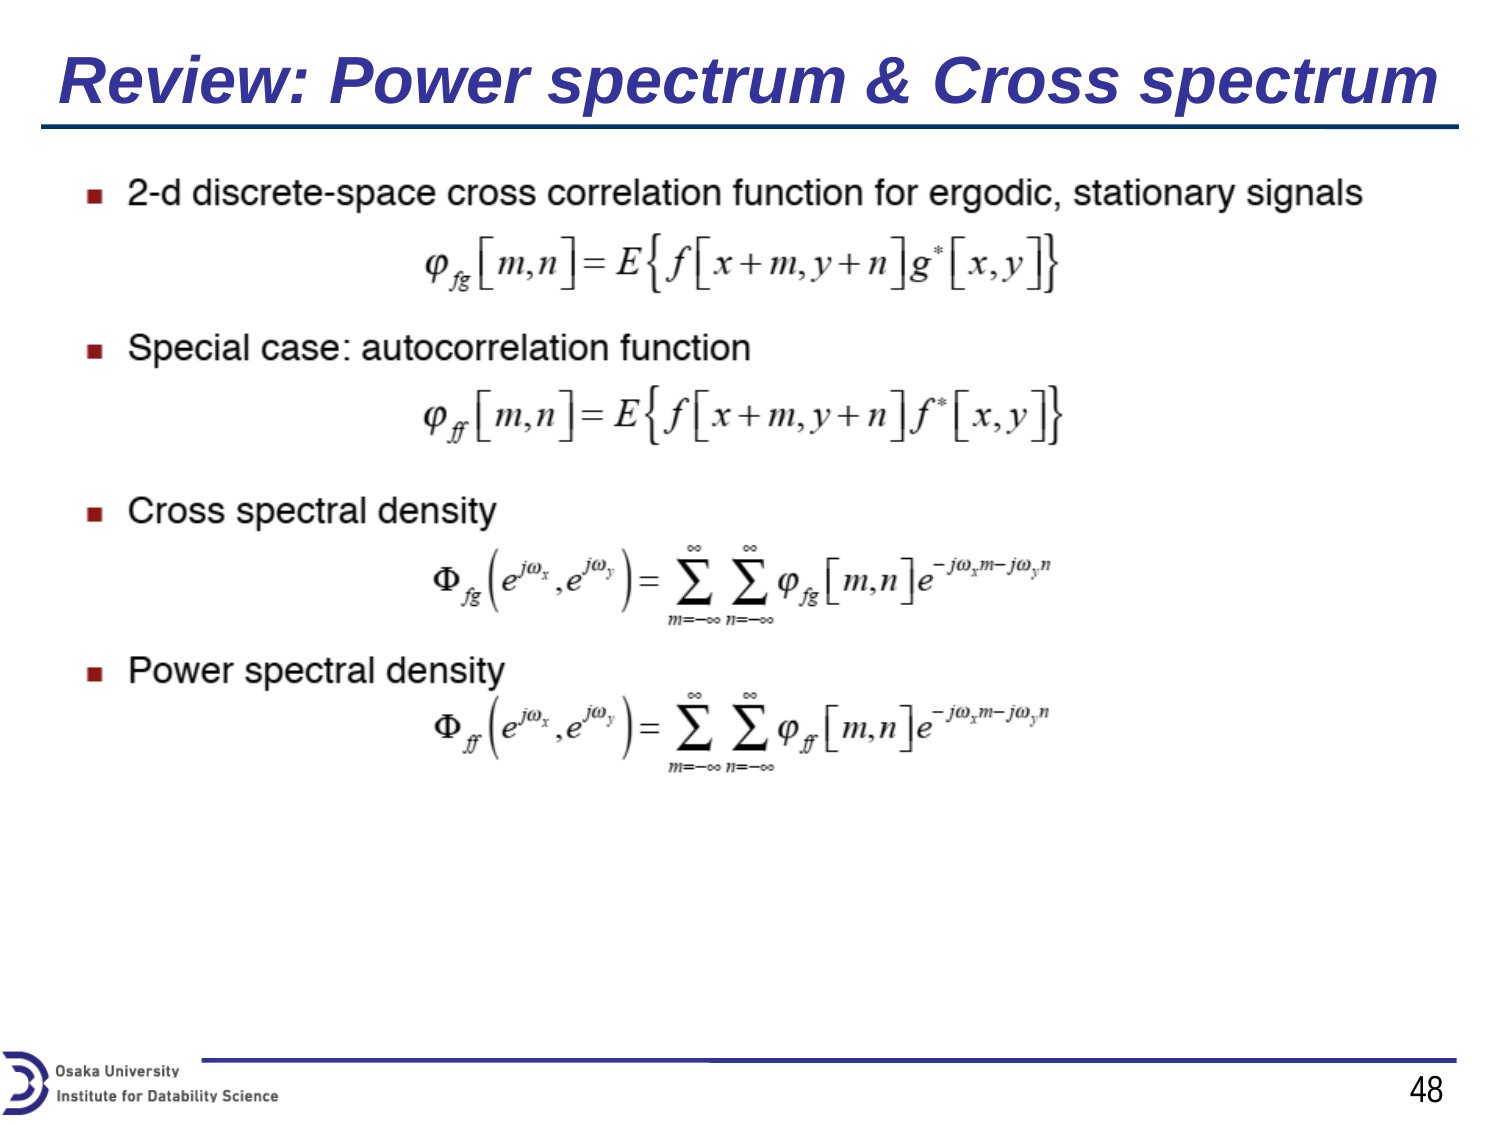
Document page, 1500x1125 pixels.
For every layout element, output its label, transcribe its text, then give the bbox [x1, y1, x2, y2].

title Review: Power spectrum & Cross spectrum [40, 0, 1460, 125]
picture [0, 1046, 284, 1123]
slide_number 48 [1146, 1070, 1460, 1118]
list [70, 171, 1443, 793]
